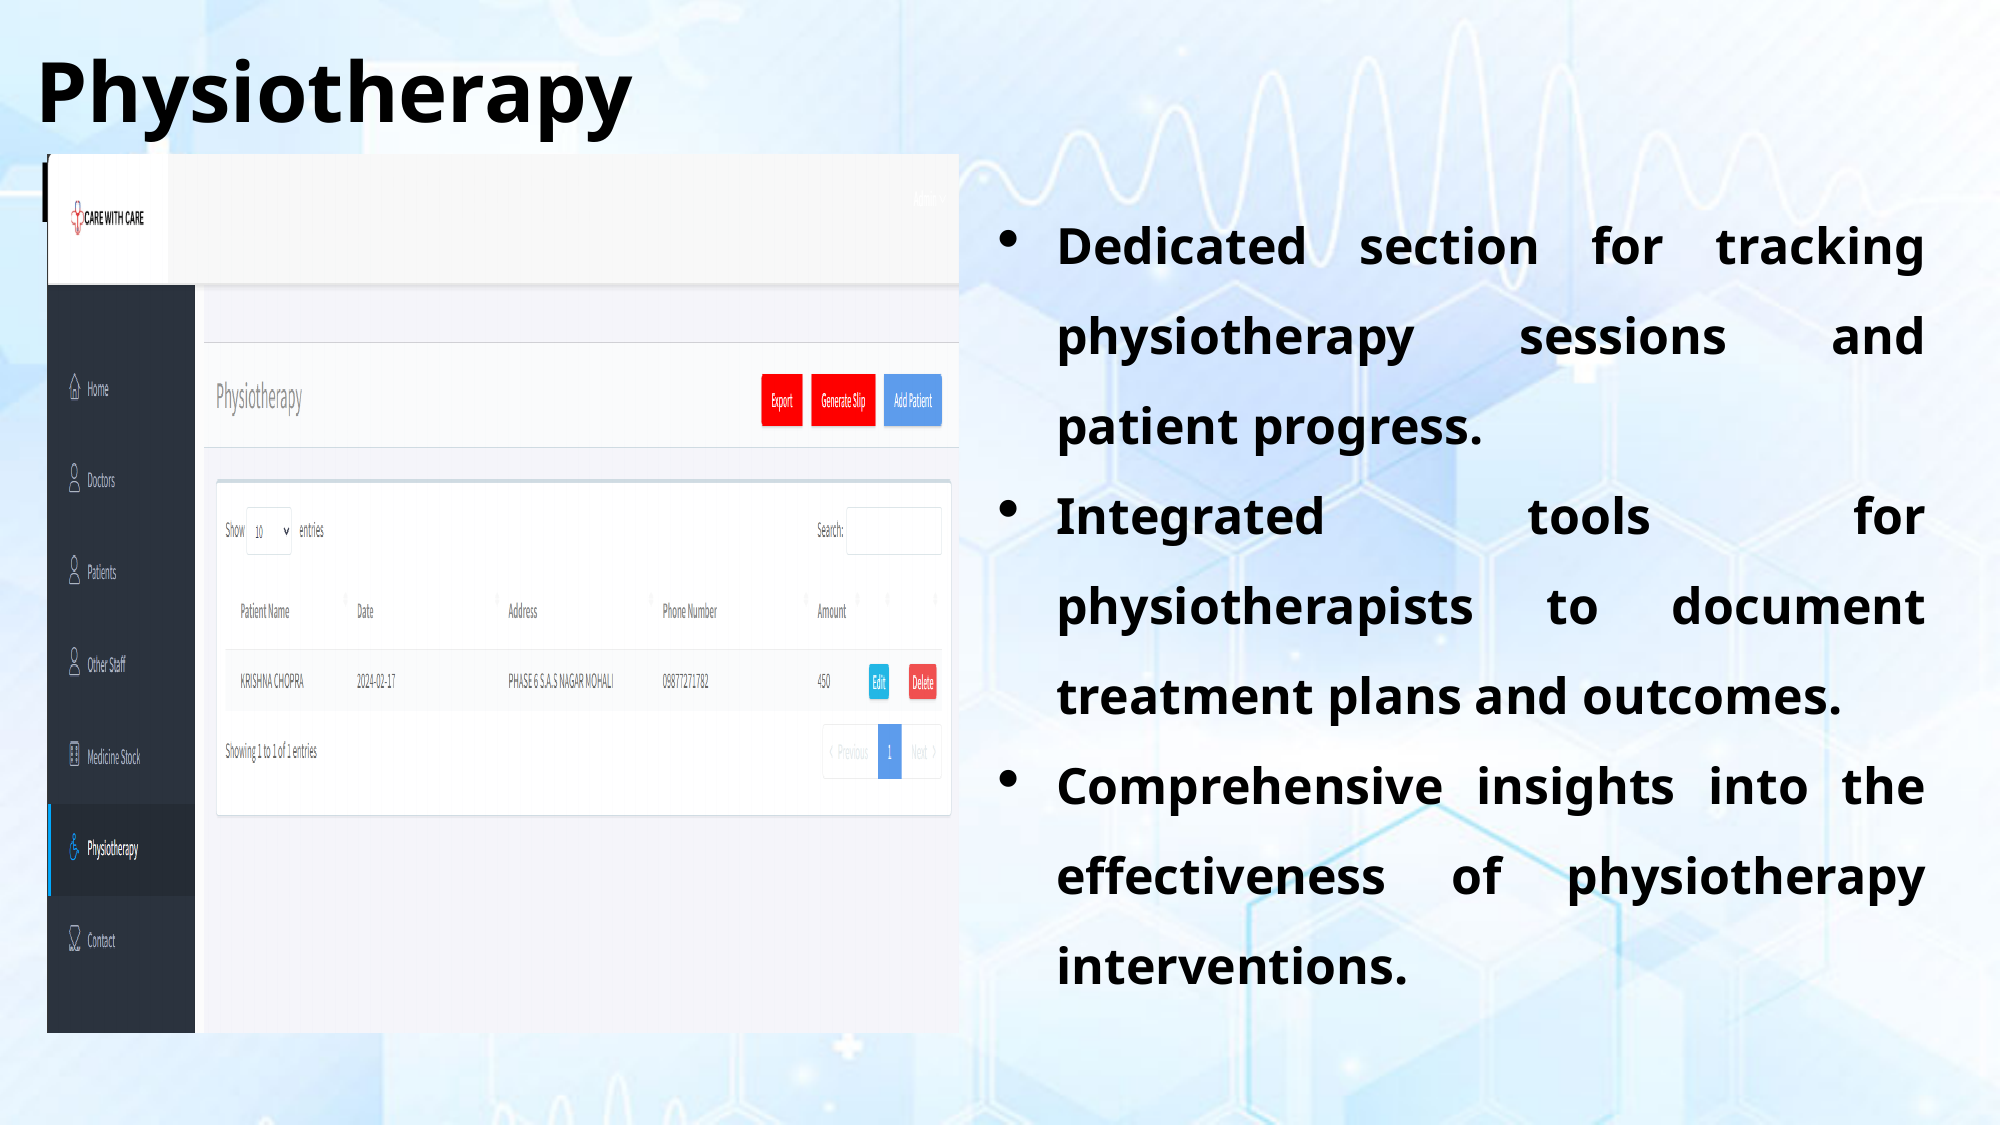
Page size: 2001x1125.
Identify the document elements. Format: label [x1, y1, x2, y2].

list [0, 0, 2000, 1125]
picture [47, 153, 959, 1033]
